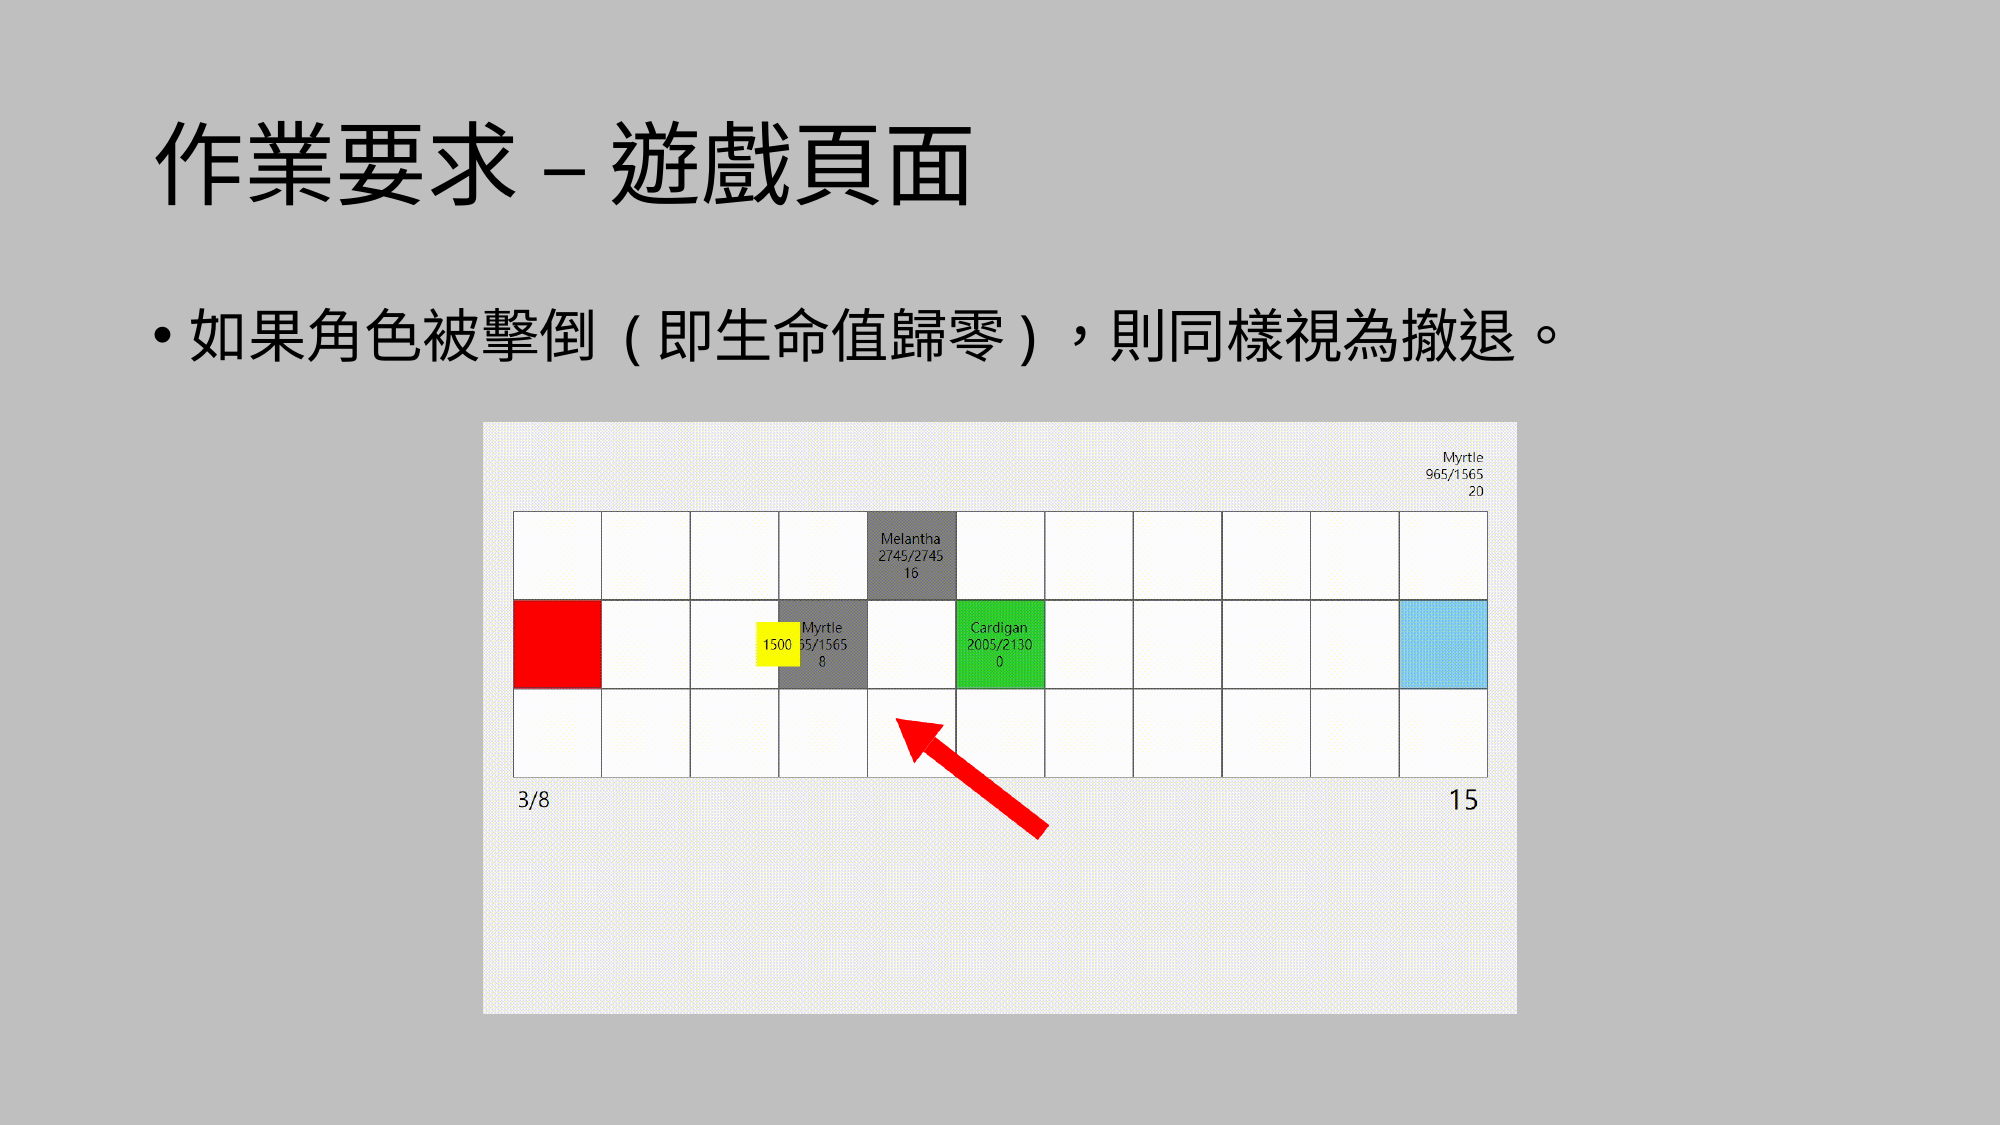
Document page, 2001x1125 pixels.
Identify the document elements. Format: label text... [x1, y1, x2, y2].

picture [482, 422, 1518, 1014]
list 如果角色被擊倒 (即生命值歸零)，則同樣視為撤退。 [137, 299, 1863, 1014]
title 作業要求 – 遊戲頁面 [137, 59, 1863, 278]
